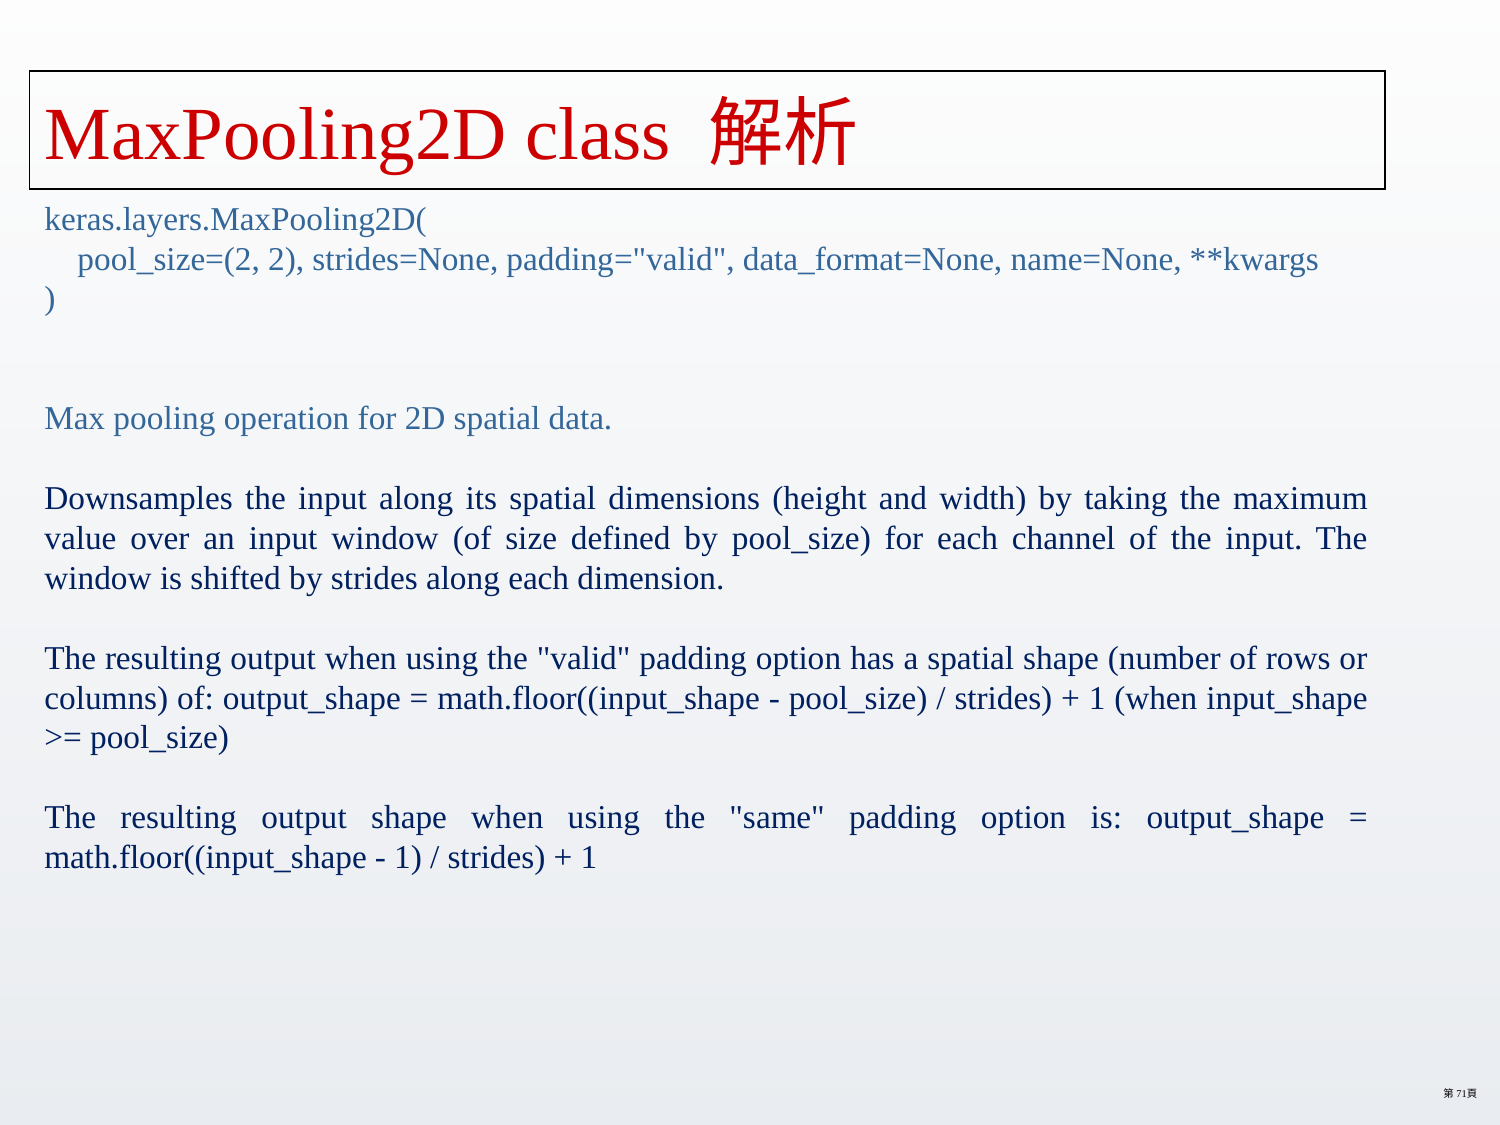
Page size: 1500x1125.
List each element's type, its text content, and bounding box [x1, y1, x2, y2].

list keras.layers.MaxPooling2D( pool_size=(2, 2), strides=None, padding="valid", data_format=None, name=None, **kwargs ) Max pooling operation for 2D spatial data. Downsamples the input along its spatial dimensions (height and width) by taking the maximum value over an input window (of size defined by pool_size) for each channel of the input. The window is shifted by strides along each dimension. The resulting output when using the "valid" padding option has a spatial shape (number of rows or columns) of: output_shape = math.floor((input_shape - pool_size) / strides) + 1 (when input_shape >= pool_size) The resulting output shape when using the "same" padding option is: output_shape = math.floor((input_shape - 1) / strides) + 1 [29, 189, 1386, 1017]
title MaxPooling2D class 解析 [29, 70, 1386, 189]
